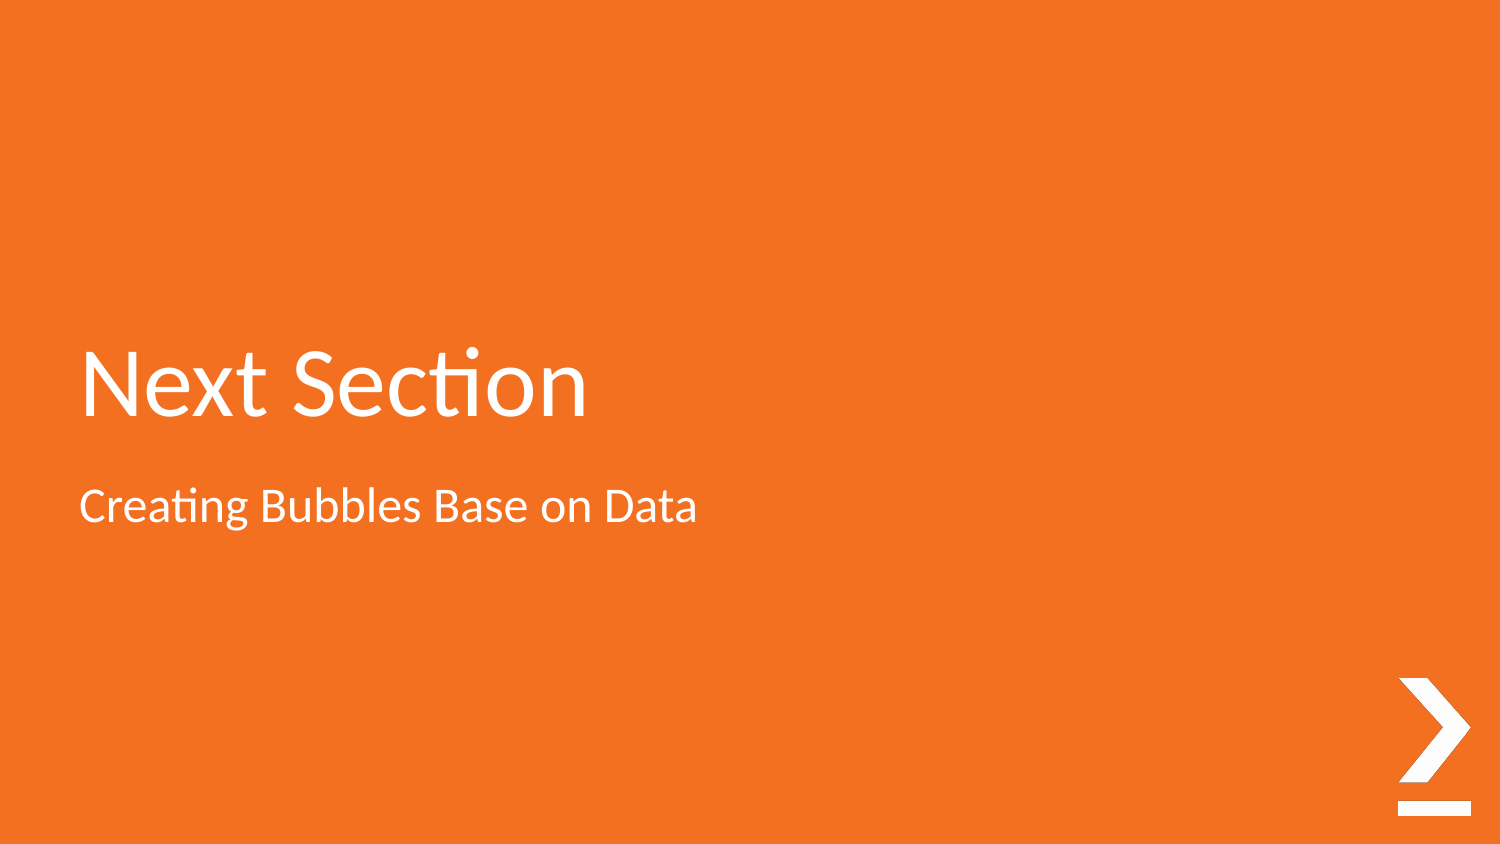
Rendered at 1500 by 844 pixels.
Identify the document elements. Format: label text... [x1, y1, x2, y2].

title Next Section [64, 298, 1413, 452]
subtitle Creating Bubbles Base on Data [64, 457, 1413, 529]
picture [1398, 678, 1471, 816]
